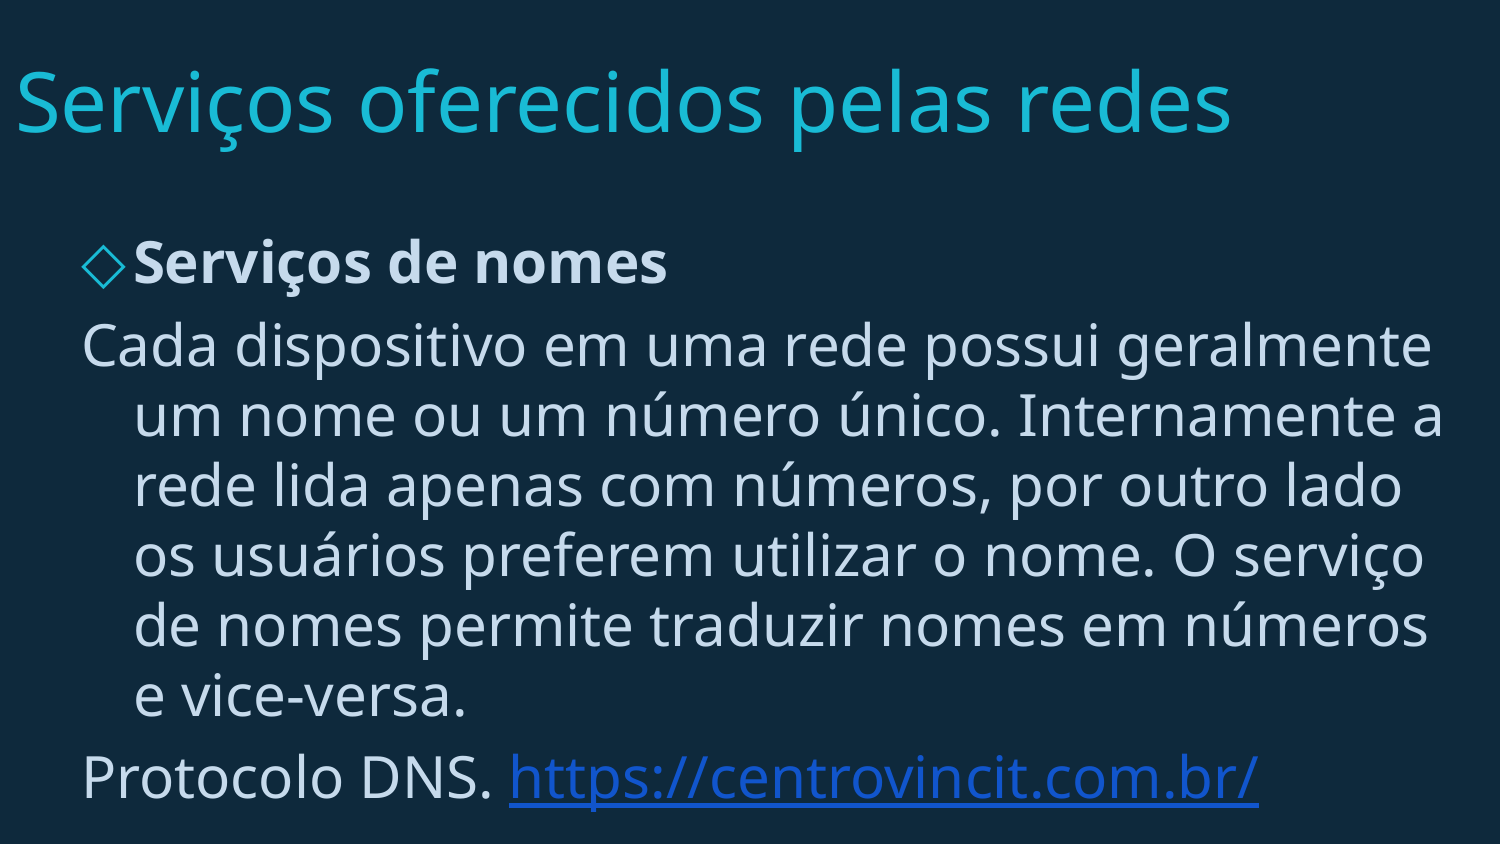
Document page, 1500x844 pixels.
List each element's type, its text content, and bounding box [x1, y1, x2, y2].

title Serviços oferecidos pelas redes [0, 23, 1365, 164]
list Serviços de nomes Cada dispositivo em uma rede possui geralmente um nome ou um número único. Internamente a rede lida apenas com números, por outro lado os usuários preferem utilizar o nome. O serviço de nomes permite traduzir nomes em números e vice-versa. Protocolo DNS. https://centrovincit.com.br/ [43, 210, 1480, 483]
